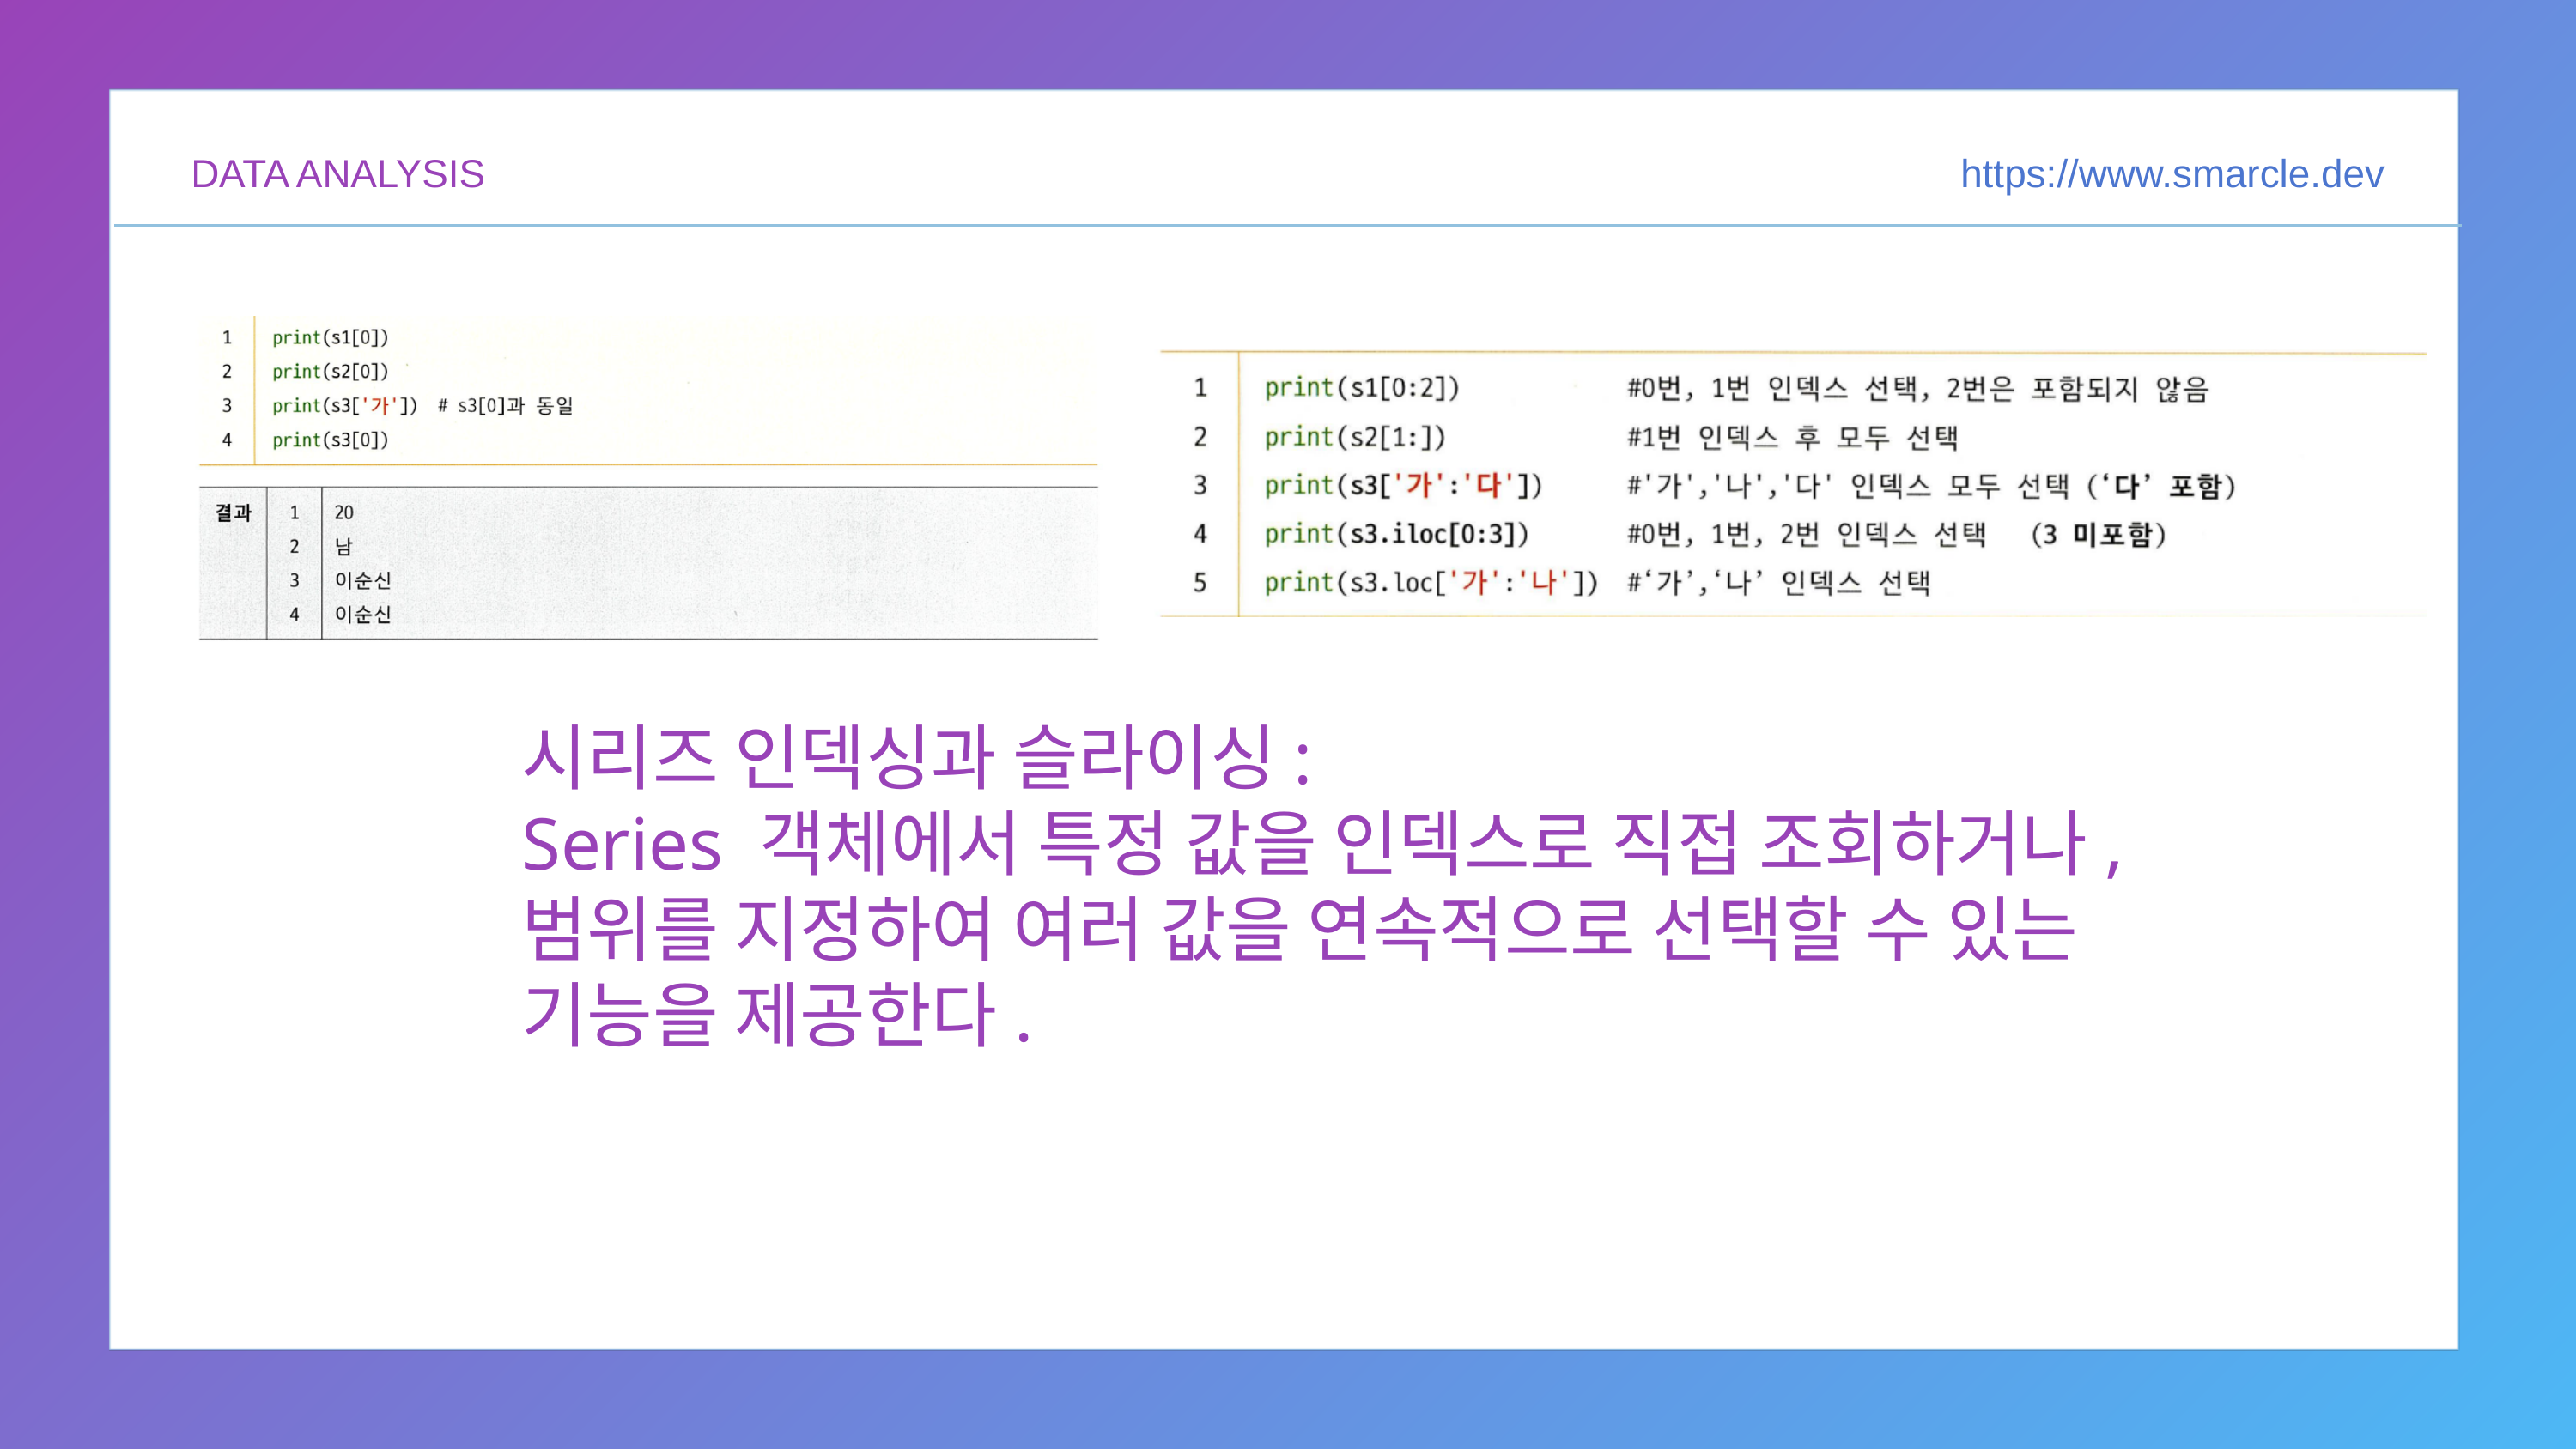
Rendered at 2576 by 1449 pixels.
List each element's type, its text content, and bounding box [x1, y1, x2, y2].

text_box https://www.smarcle.dev [1856, 130, 2385, 196]
text_box [108, 70, 2468, 1359]
text_box [113, 223, 2463, 227]
picture [191, 315, 1112, 651]
text_box 시리즈 인덱싱과 슬라이싱: Series 객체에서 특정 값을 인덱스로 직접 조회하거나, 범위를 지정하여 여러 값을 연속적으로 선택할 수 있는 기능을 제공한다. [508, 699, 2195, 1449]
picture [1150, 348, 2427, 617]
text_box DATA ANALYSIS [191, 130, 606, 196]
